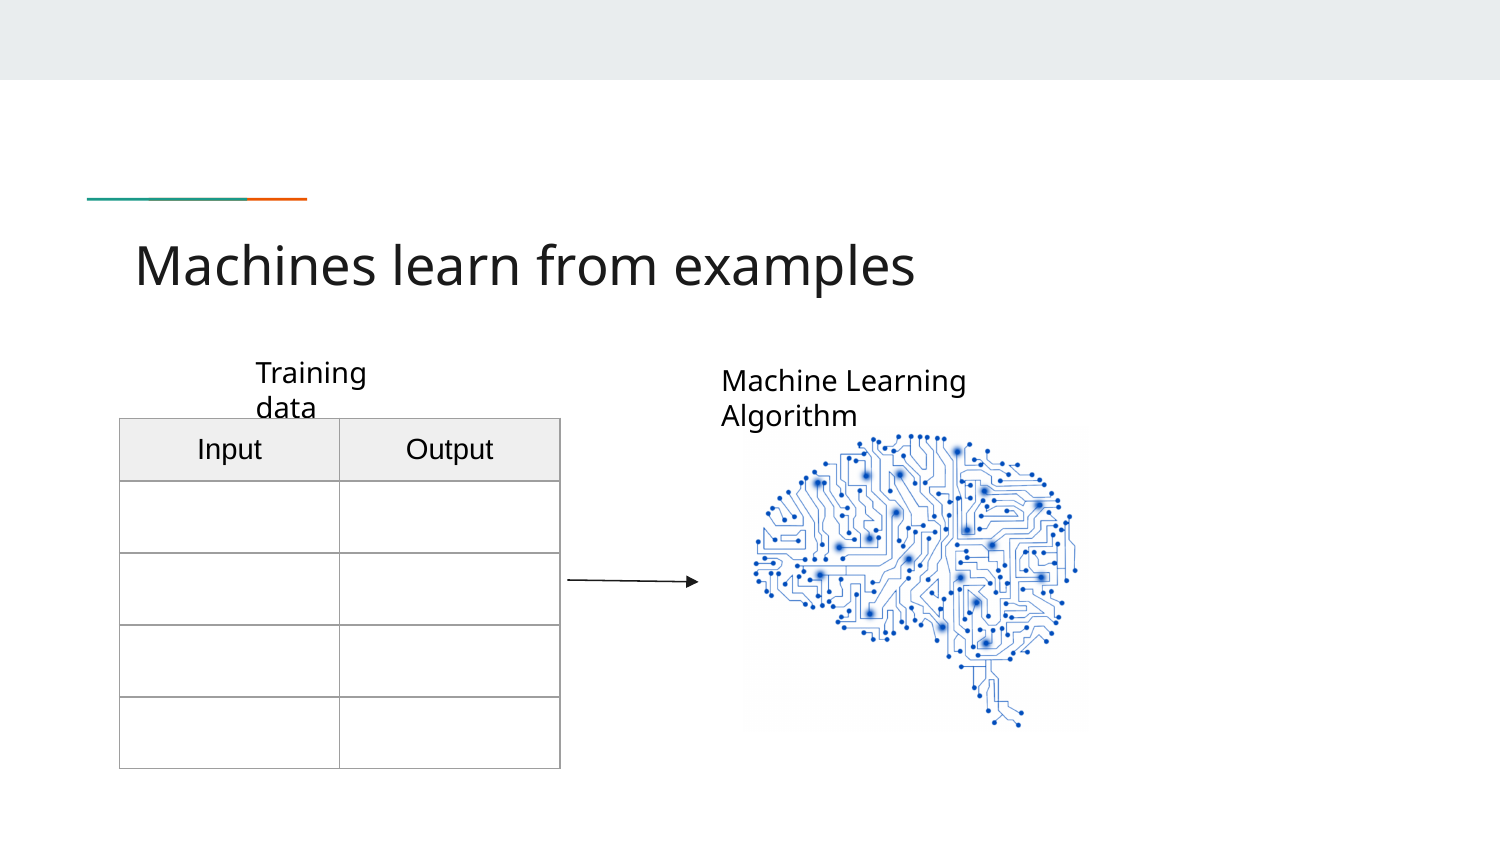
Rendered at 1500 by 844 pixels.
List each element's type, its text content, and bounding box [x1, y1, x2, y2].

table_cell [340, 626, 559, 696]
table_cell [120, 482, 339, 552]
table_cell [340, 698, 559, 768]
text_box Machine Learning Algorithm [706, 347, 1127, 418]
table_header Input [120, 419, 339, 480]
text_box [567, 579, 699, 583]
table_cell [340, 482, 559, 552]
table_header Output [340, 419, 559, 480]
table_cell [340, 554, 559, 624]
table_cell [120, 554, 339, 624]
table_cell [120, 698, 339, 768]
text_box Training data [240, 339, 439, 410]
table_cell [120, 626, 339, 696]
picture [742, 426, 1089, 733]
title Machines learn from examples [119, 216, 1381, 305]
